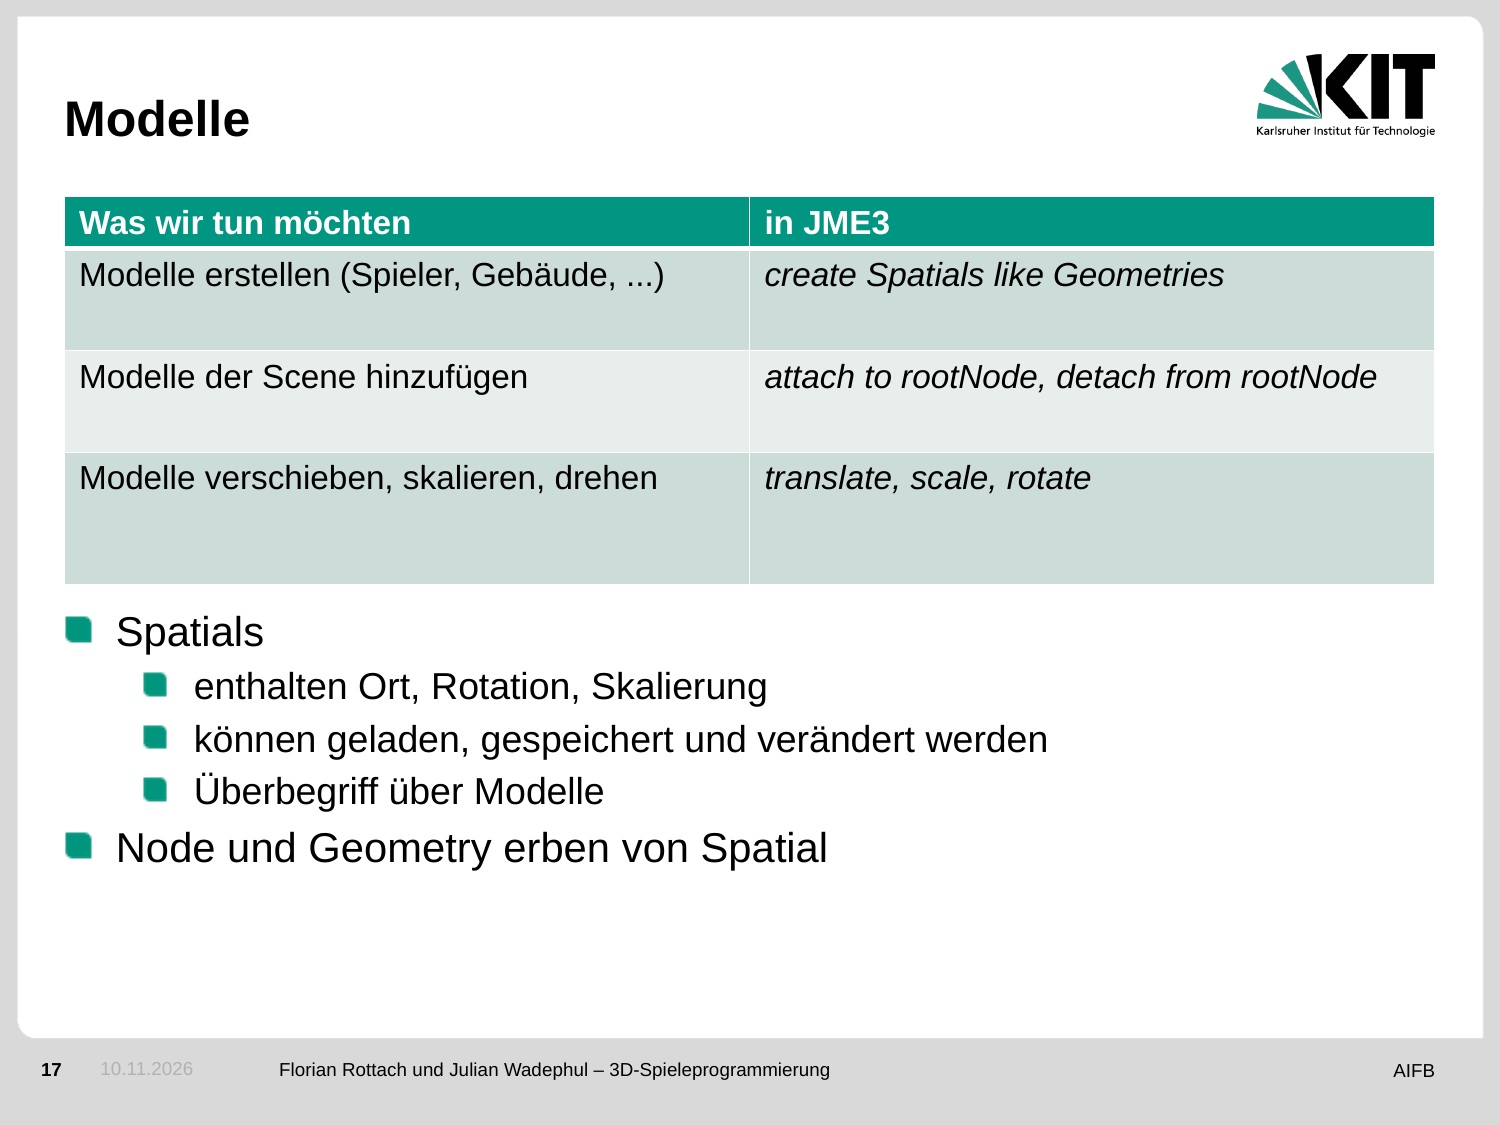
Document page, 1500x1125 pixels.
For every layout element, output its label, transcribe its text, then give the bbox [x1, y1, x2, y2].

table_cell attach to rootNode, detach from rootNode [750, 351, 1434, 452]
footer Florian Rottach und Julian Wadephul – 3D-Spieleprogrammierung [279, 1057, 976, 1117]
table_header Was wir tun möchten [65, 197, 749, 246]
picture [0, 0, 1500, 1125]
table_cell translate, scale, rotate [750, 453, 1434, 584]
list Spatials enthalten Ort, Rotation, Skalierung können geladen, gespeichert und verändert werden Überbegriff über Modelle Node und Geometry erben von Spatial [64, 586, 1436, 1000]
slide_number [100, 1057, 272, 1117]
table_cell Modelle erstellen (Spieler, Gebäude, ...) [65, 251, 749, 350]
table_cell Modelle der Scene hinzufügen [65, 351, 749, 452]
title Modelle [64, 54, 1198, 147]
table_header in JME3 [750, 197, 1434, 246]
table_cell create Spatials like Geometries [750, 251, 1434, 350]
table_cell Modelle verschieben, skalieren, drehen [65, 453, 749, 584]
